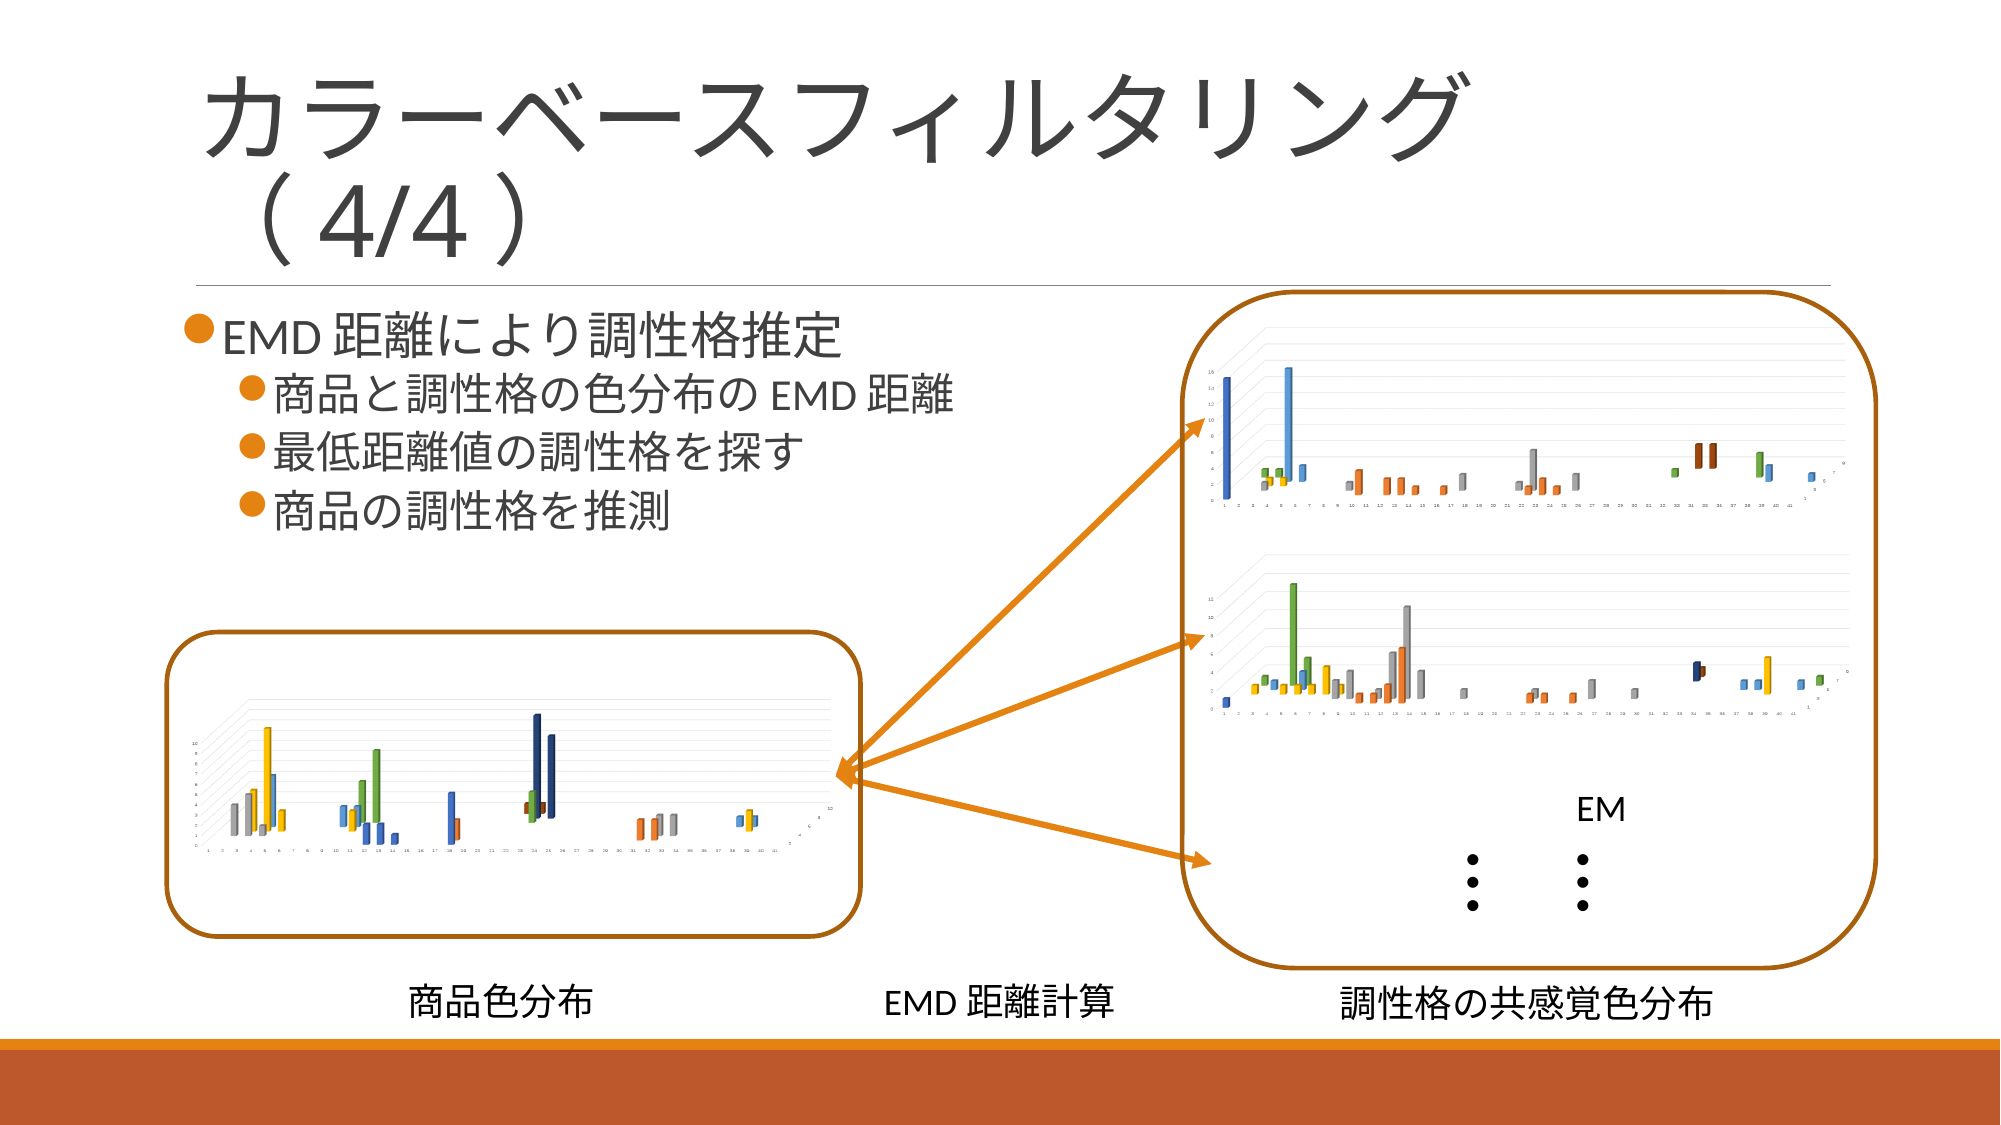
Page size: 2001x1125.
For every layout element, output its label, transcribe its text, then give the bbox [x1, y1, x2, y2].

title カラーベースフィルタリング（4/4） [180, 47, 1830, 285]
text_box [166, 291, 1877, 1019]
